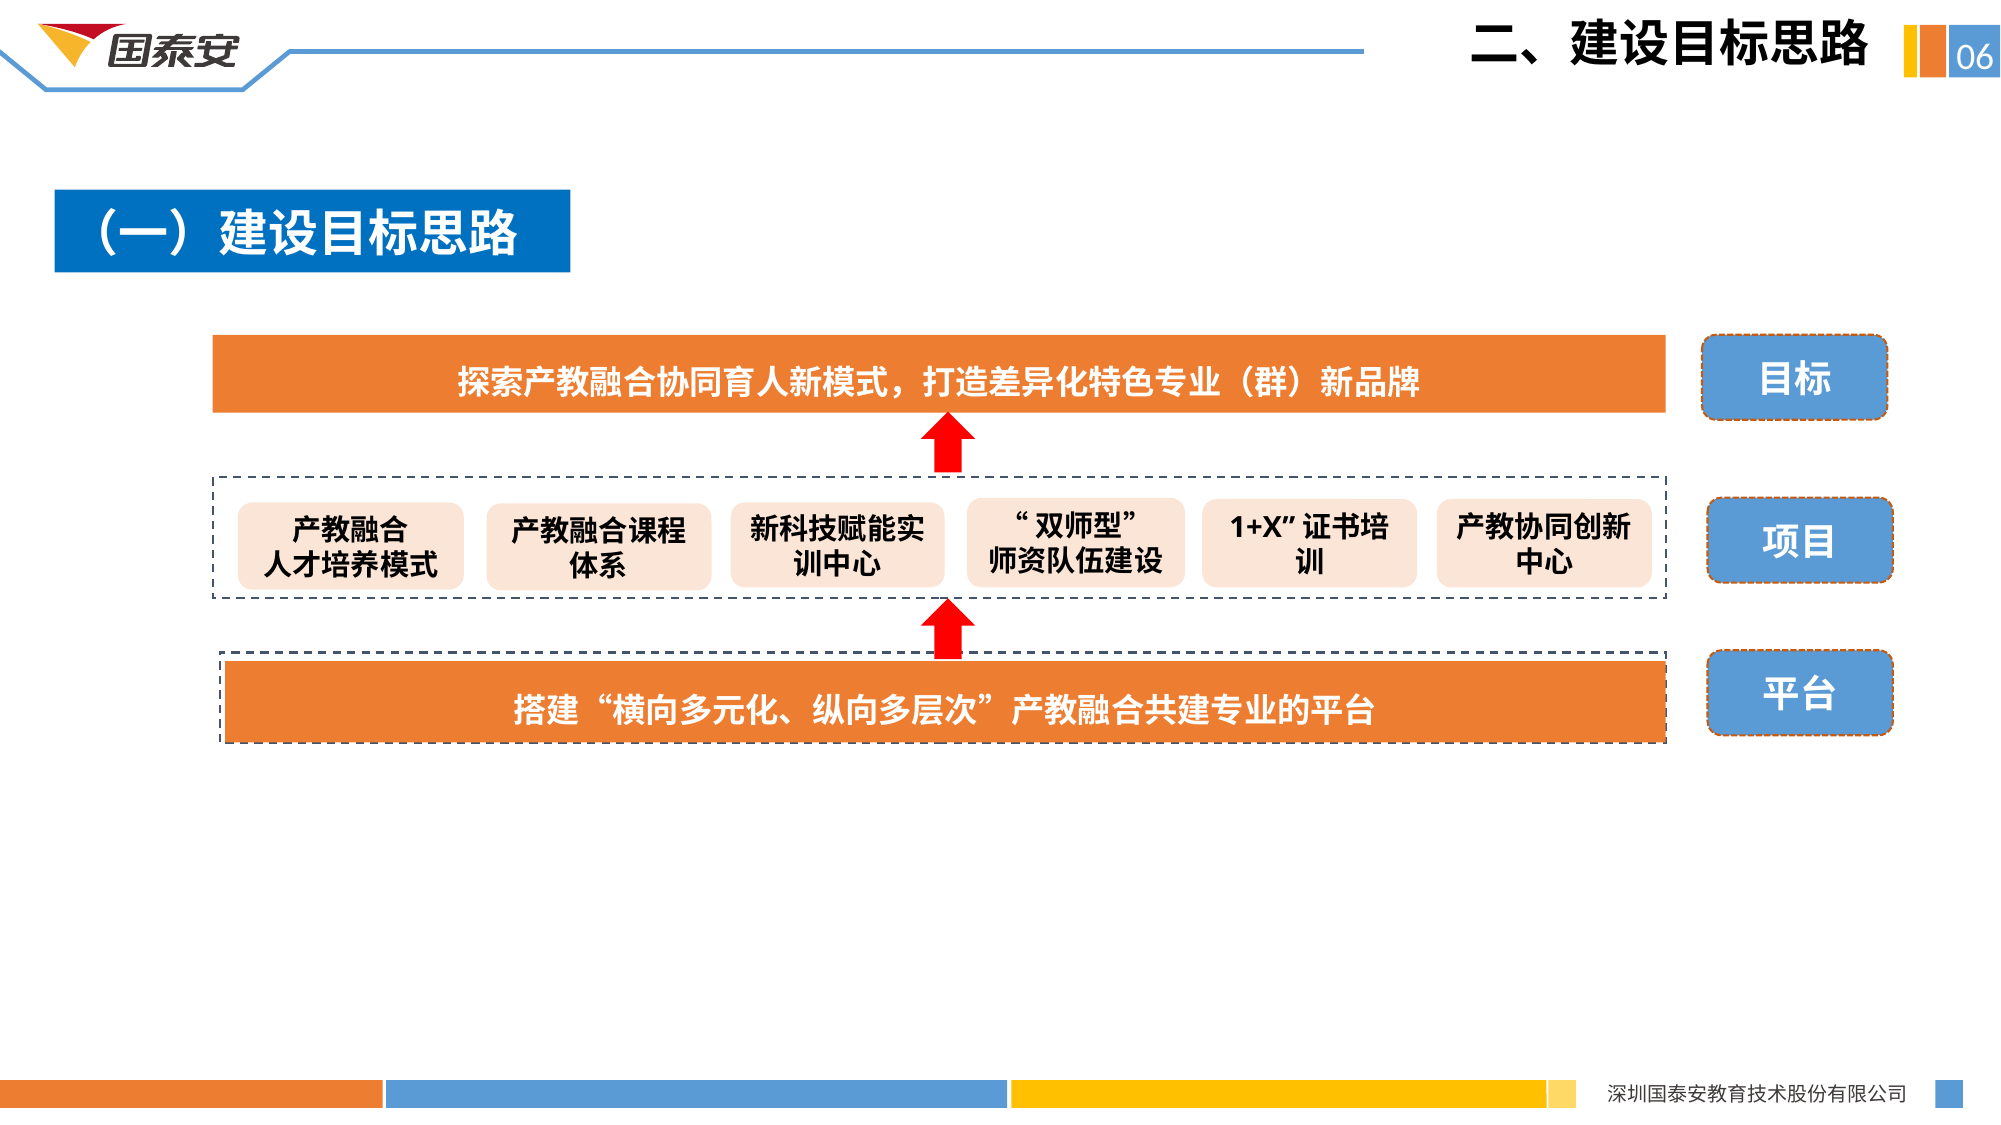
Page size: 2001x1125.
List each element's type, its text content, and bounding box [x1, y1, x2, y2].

text_box 项目 [1706, 496, 1894, 584]
slide_number 06 [1935, 24, 2000, 53]
text_box [918, 599, 978, 661]
text_box [1304, 24, 1884, 104]
text_box [963, 651, 1667, 661]
text_box 搭建“横向多元化、纵向多层次”产教融合共建专业的平台 [224, 661, 1666, 743]
text_box （一）建设目标思路 [54, 189, 571, 273]
title 二、建设目标思路 [1450, 10, 1885, 81]
text_box 探索产教融合协同育人新模式，打造差异化特色专业（群）新品牌 [212, 334, 1666, 413]
text_box [219, 651, 933, 743]
text_box 平台 [1706, 649, 1894, 737]
text_box [918, 410, 978, 474]
text_box 目标 [1700, 333, 1889, 421]
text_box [212, 477, 1666, 599]
